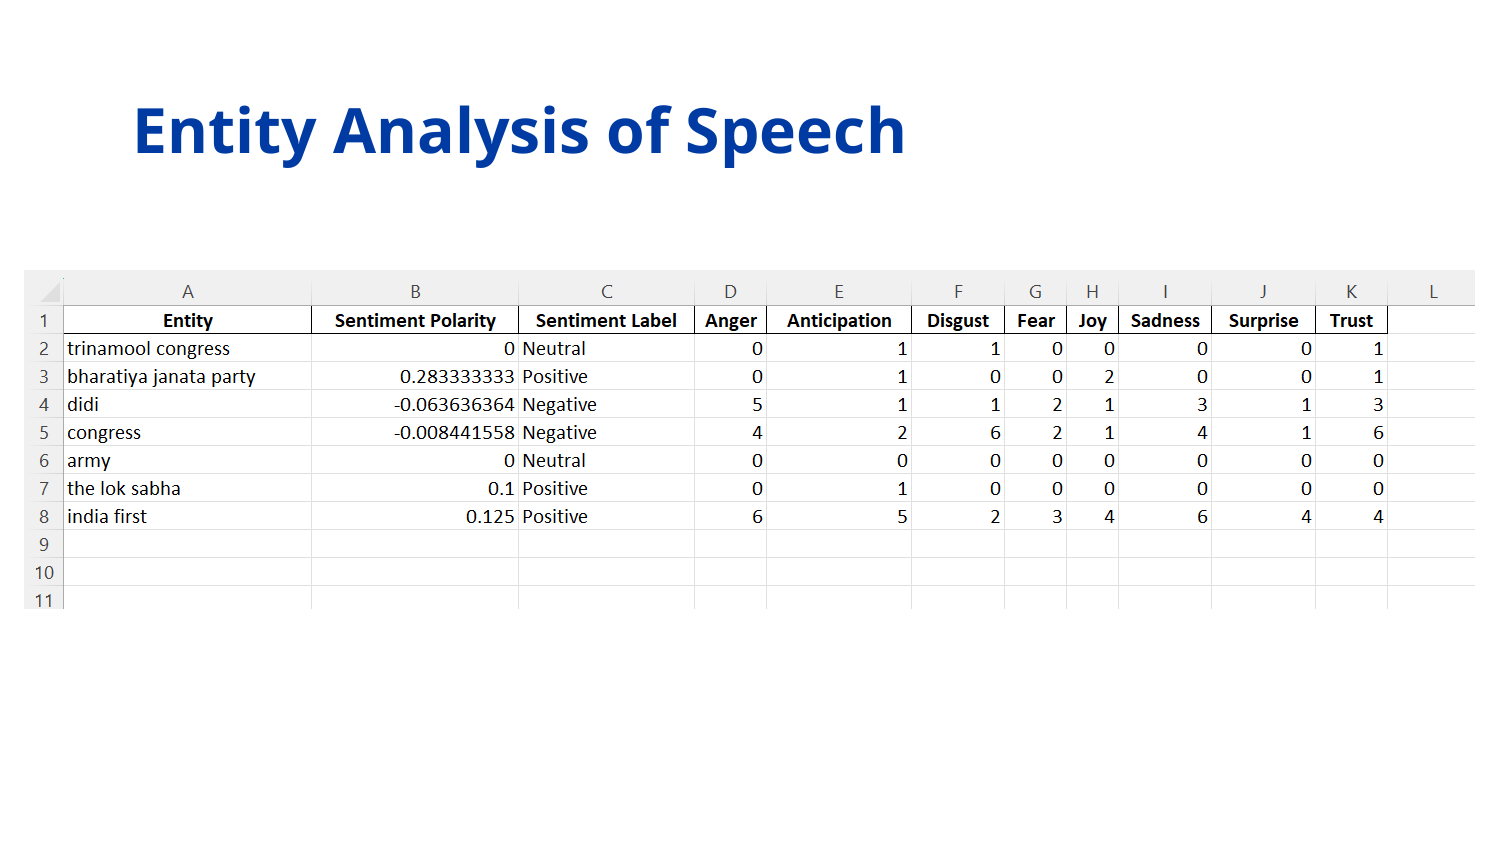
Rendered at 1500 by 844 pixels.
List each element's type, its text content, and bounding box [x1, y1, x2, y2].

title Entity Analysis of Speech [116, 75, 1383, 170]
picture [24, 270, 1476, 609]
